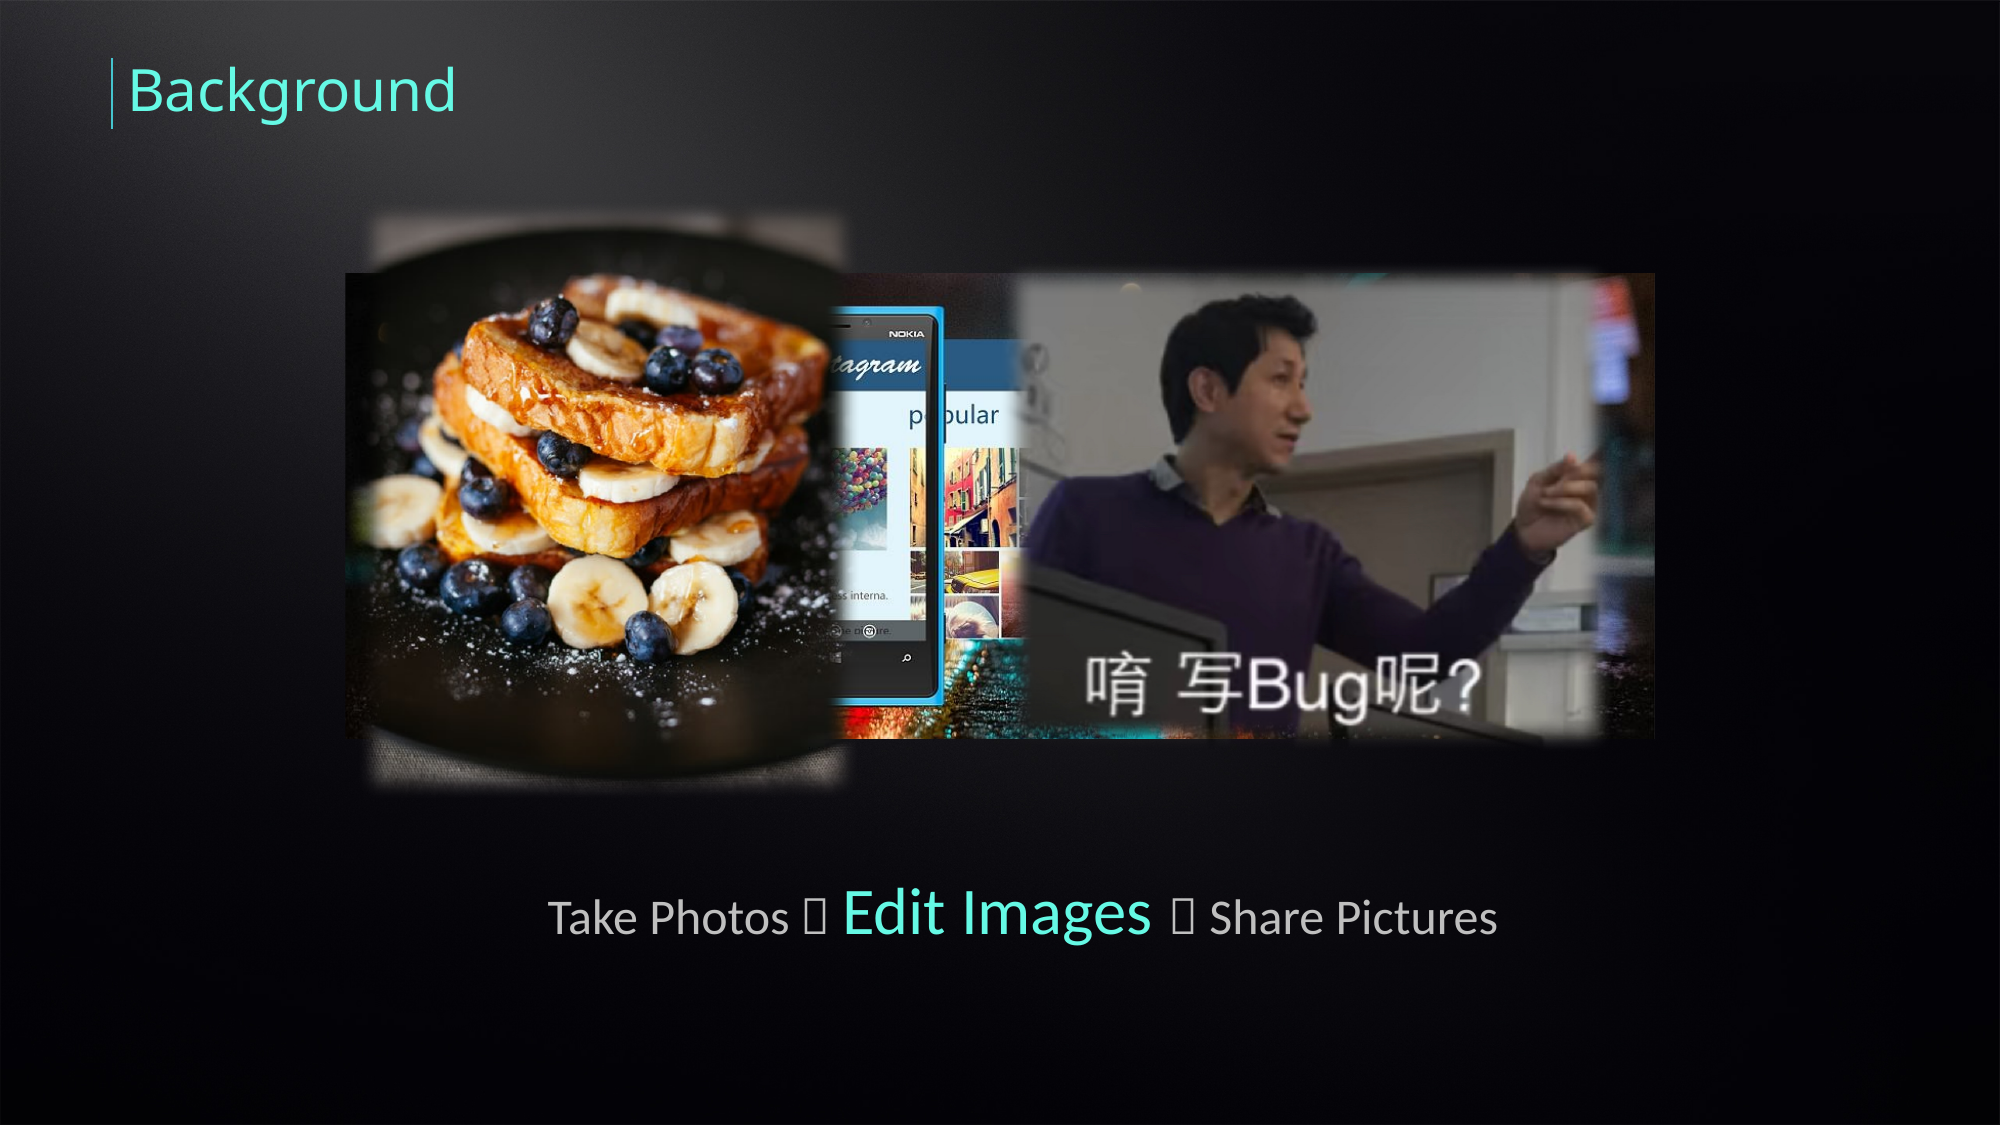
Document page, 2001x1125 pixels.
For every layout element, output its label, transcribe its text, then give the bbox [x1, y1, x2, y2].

picture [0, 0, 2000, 1125]
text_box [111, 45, 461, 143]
text_box Take Photos  Edit Images  Share Pictures [356, 860, 1690, 956]
